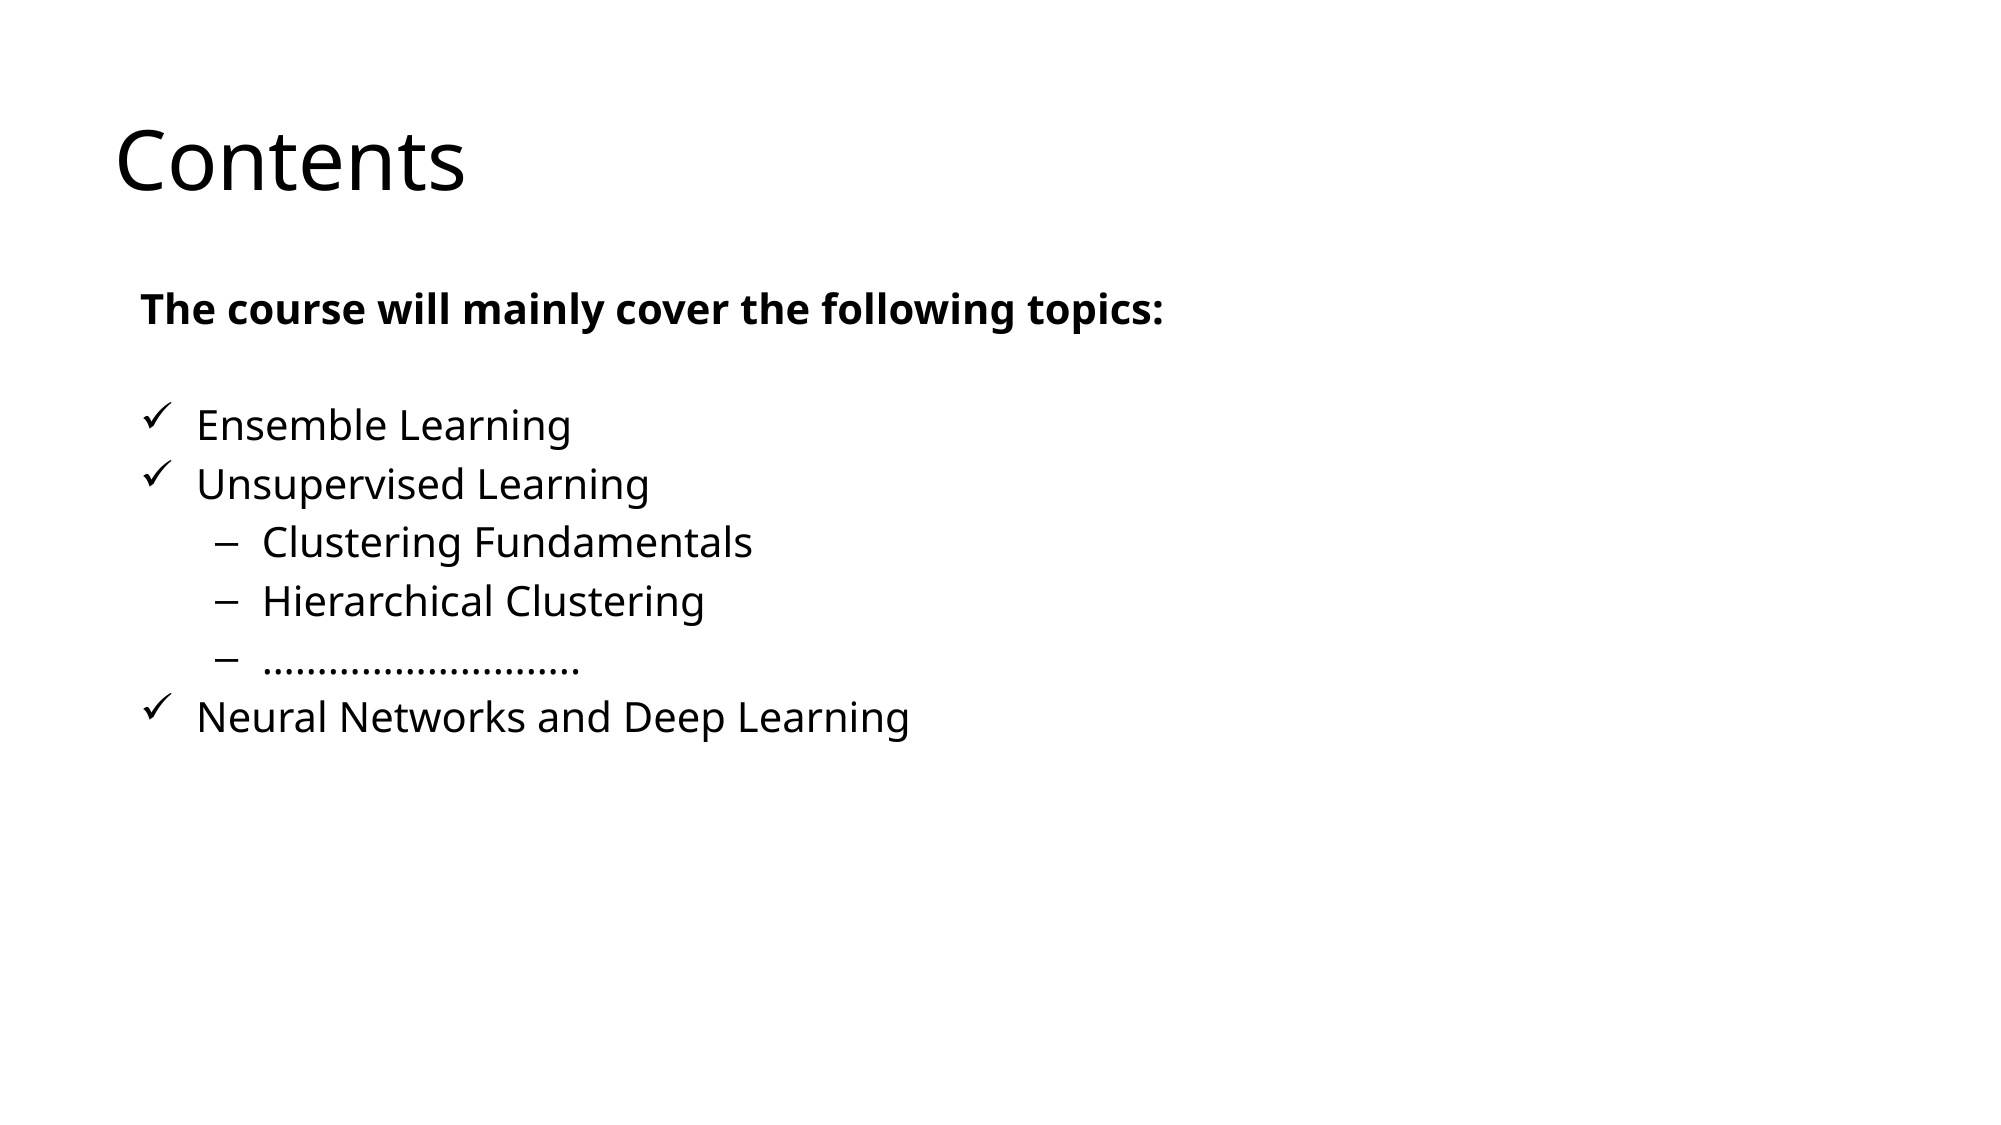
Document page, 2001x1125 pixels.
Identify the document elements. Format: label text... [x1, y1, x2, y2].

title Contents [99, 99, 1900, 288]
list The course will mainly cover the following topics: Ensemble Learning Unsupervised Learning Clustering Fundamentals Hierarchical Clustering ……………………….. Neural Networks and Deep Learning [125, 275, 1725, 988]
